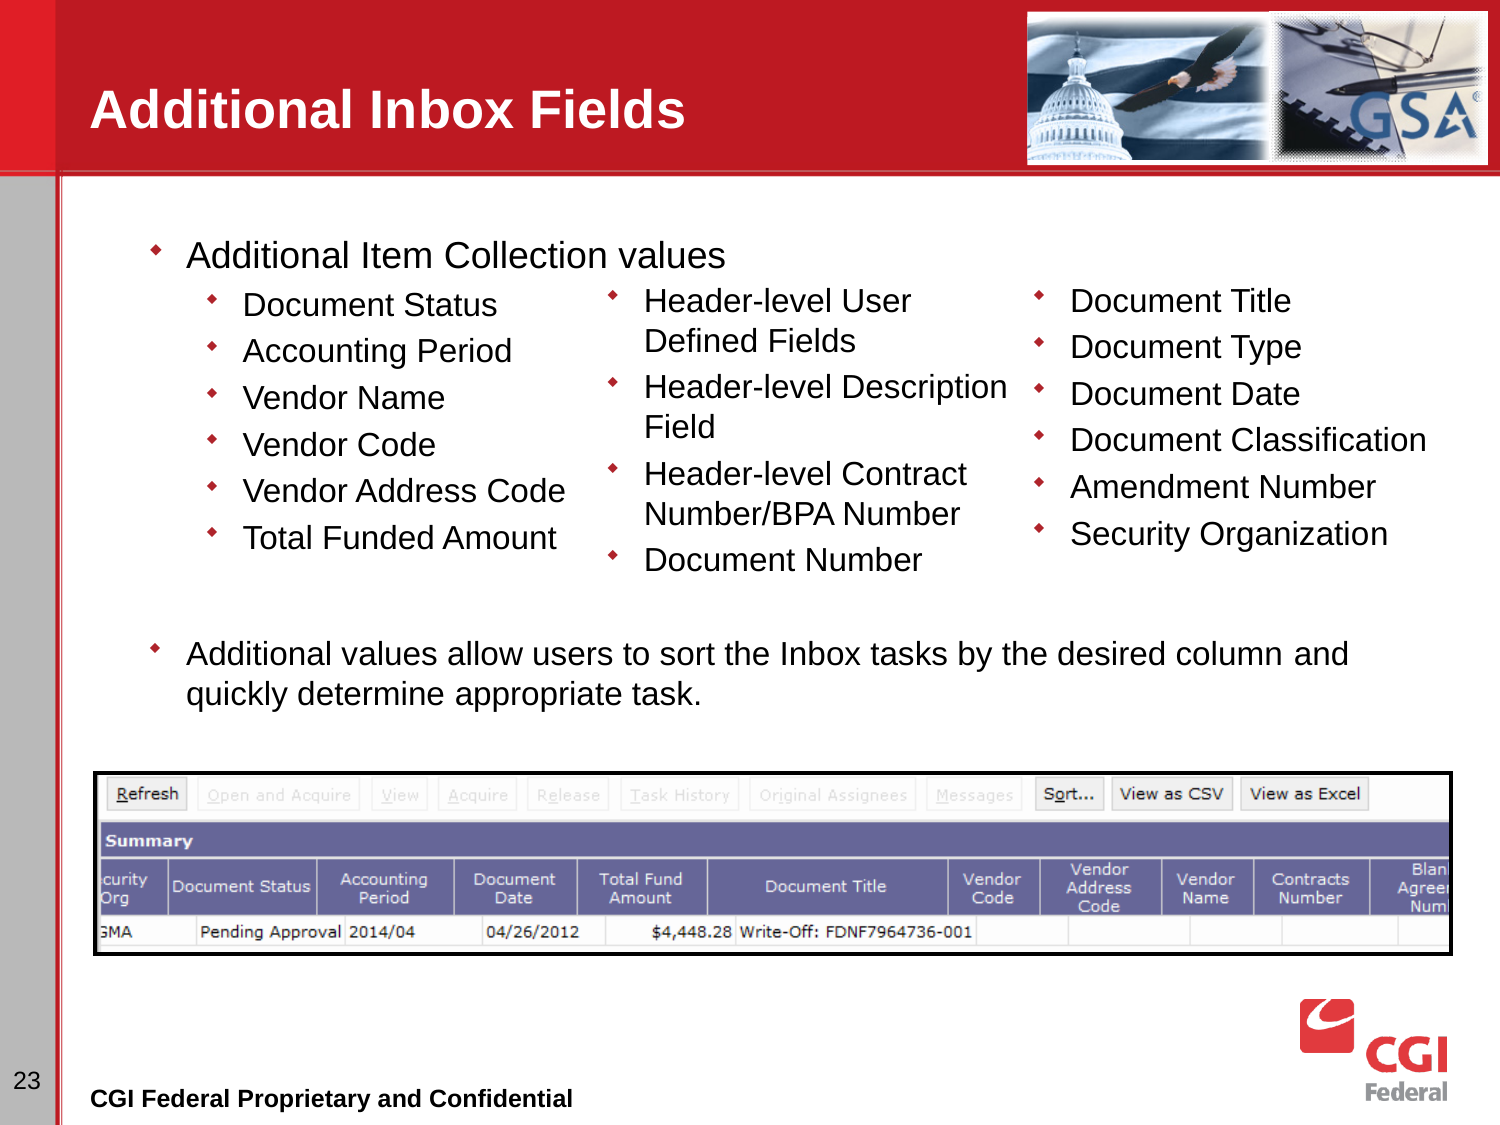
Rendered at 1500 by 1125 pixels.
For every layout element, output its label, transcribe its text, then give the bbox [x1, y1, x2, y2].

picture [0, 0, 1500, 1125]
list Additional Item Collection values Document Status Accounting Period Vendor Name Vendor Code Vendor Address Code Total Funded Amount Additional values allow users to sort the Inbox tasks by the desired column and quickly determine appropriate task. [21, 223, 1371, 967]
slide_number 23 [0, 1024, 59, 1103]
title Additional Inbox Fields [74, 54, 1286, 147]
footer CGI Federal Proprietary and Confidential [74, 1074, 1226, 1125]
text_box Header-level User Defined Fields Header-level Description Field Header-level Contract Number/BPA Number Document Number [422, 271, 848, 773]
text_box Document Title Document Type Document Date Document Classification Amendment Number Security Organization [848, 271, 1500, 796]
picture [1300, 999, 1447, 1101]
picture [96, 774, 1450, 952]
